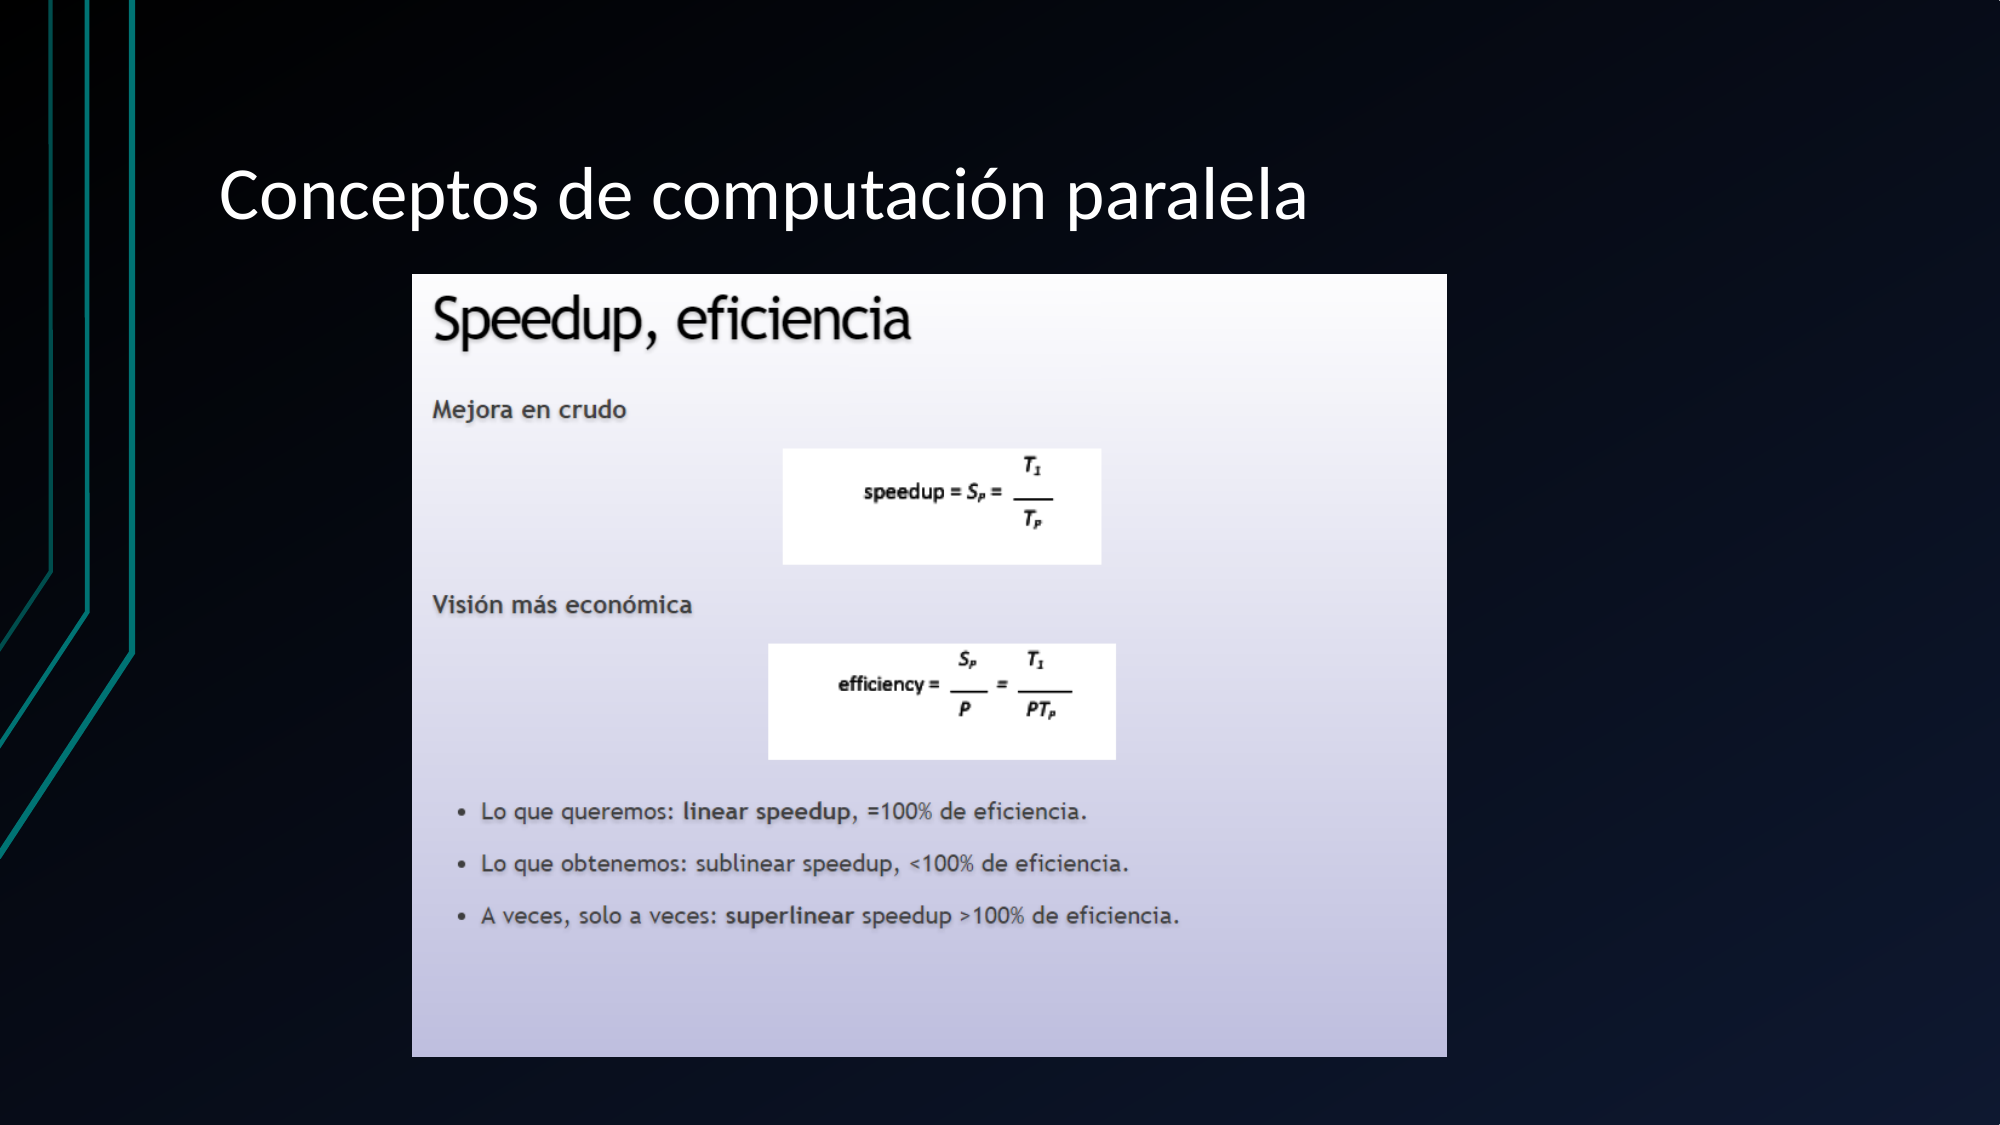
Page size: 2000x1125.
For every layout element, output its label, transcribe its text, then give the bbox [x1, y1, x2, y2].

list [411, 274, 1447, 1058]
title Conceptos de computación paralela [199, 45, 1900, 246]
